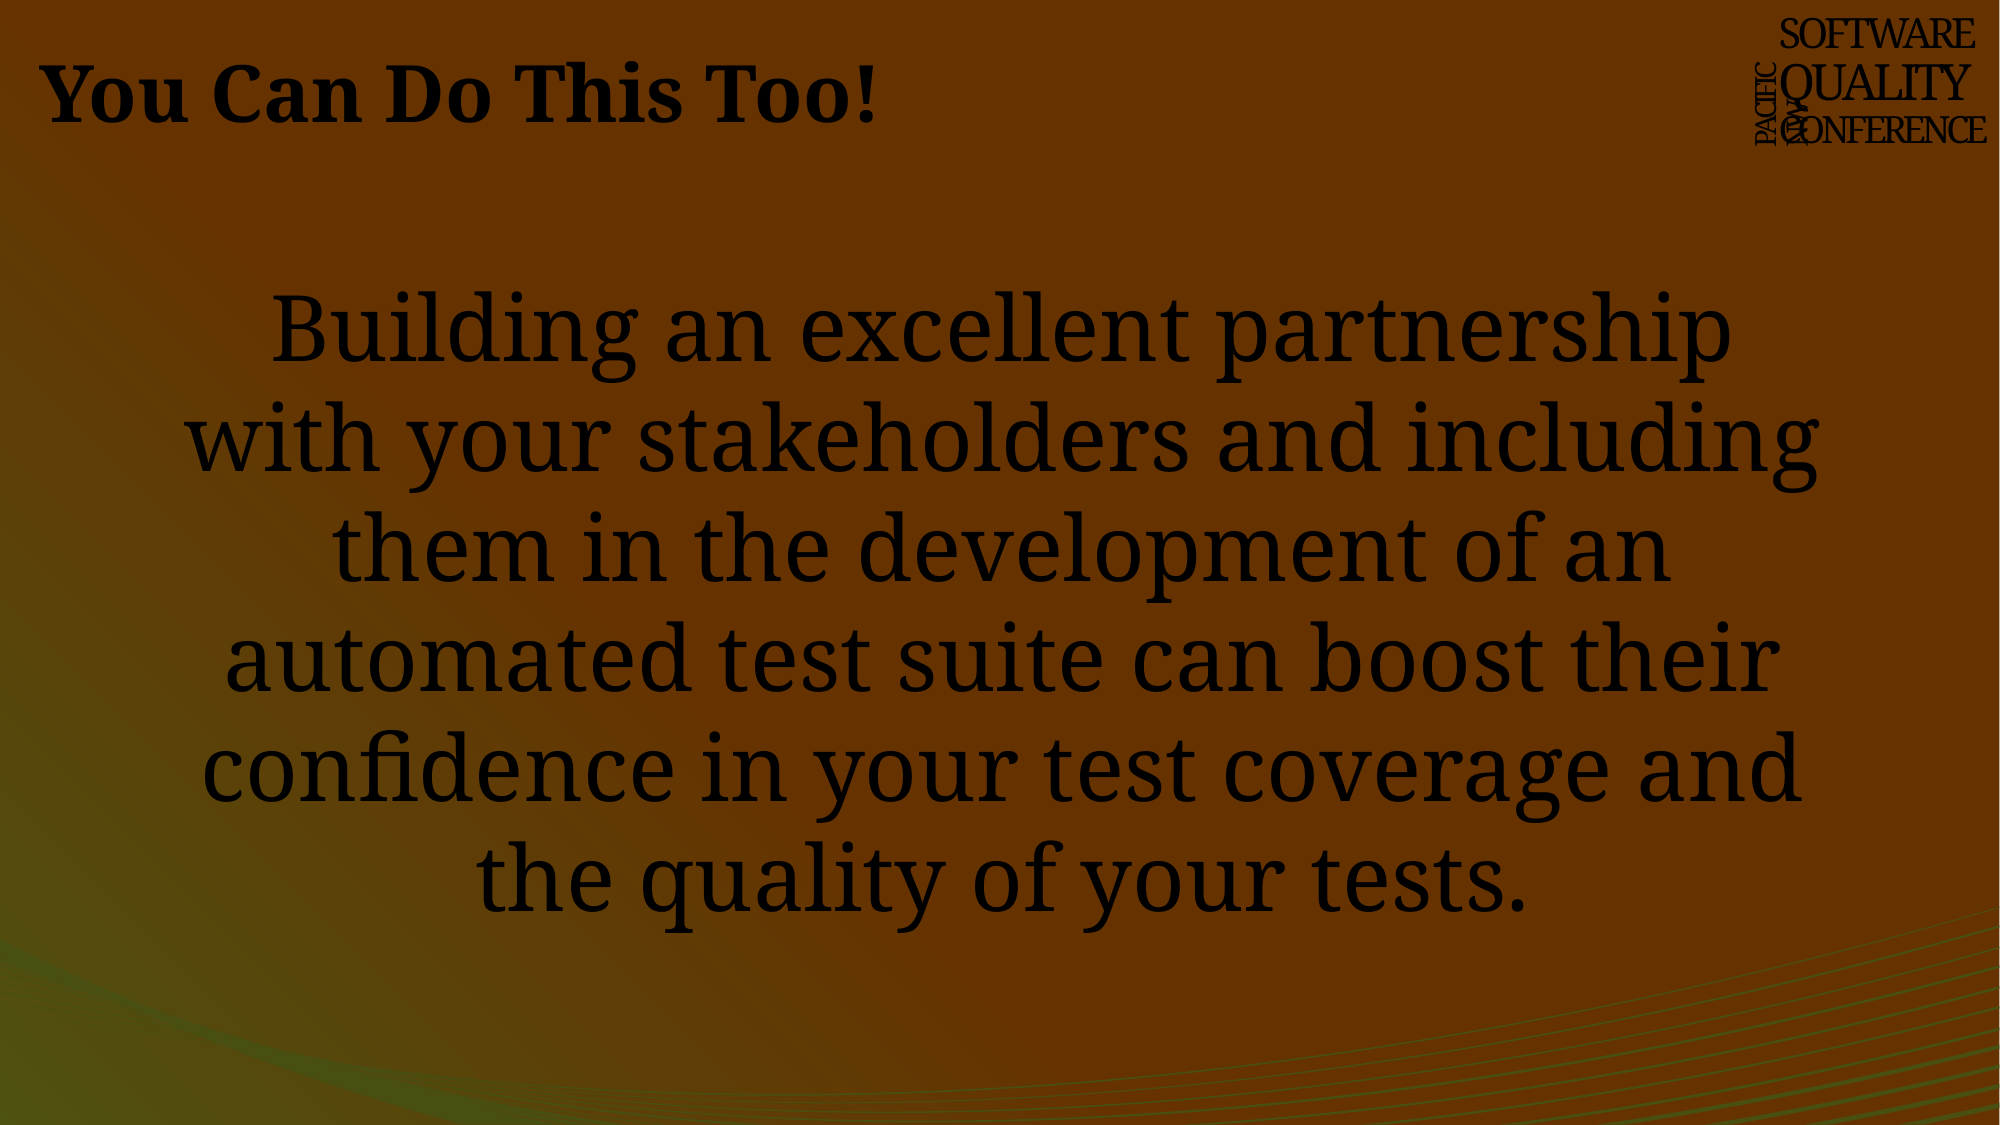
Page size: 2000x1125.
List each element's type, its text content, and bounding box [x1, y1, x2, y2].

text_box Building an excellent partnership with your stakeholders and including them in the development of an automated test suite can boost their confidence in your test coverage and the quality of your tests. [149, 262, 1857, 938]
text_box SOFTWARE QUALITY CONFERENCE [1778, 12, 1989, 153]
title You Can Do This Too! [24, 12, 1525, 148]
text_box PACIFIC NW [1750, 9, 1814, 148]
